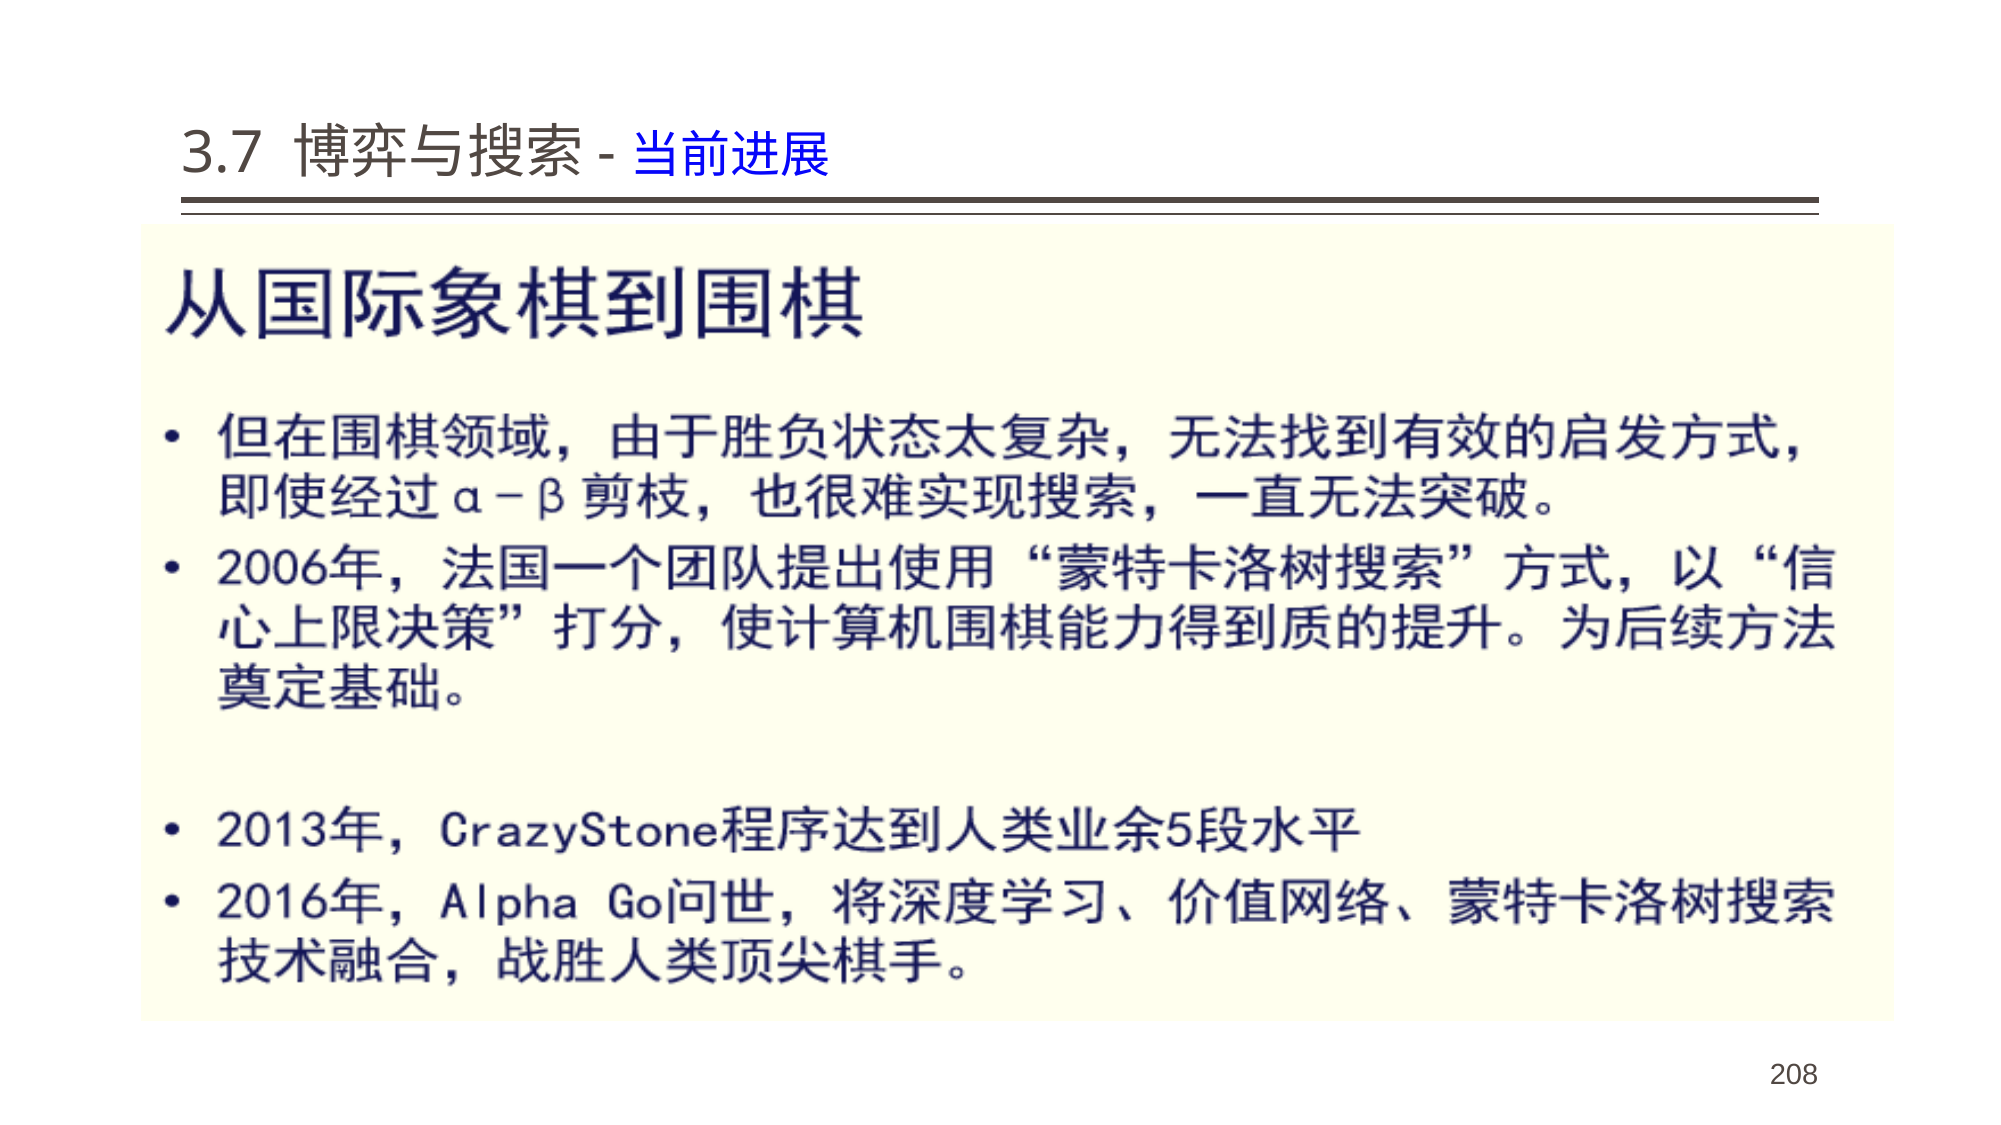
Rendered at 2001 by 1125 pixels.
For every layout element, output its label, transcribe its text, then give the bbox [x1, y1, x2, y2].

picture [141, 224, 1894, 1022]
title 3.7 博弈与搜索-当前进展 [181, 12, 1819, 193]
slide_number 208 [1518, 1042, 1819, 1103]
